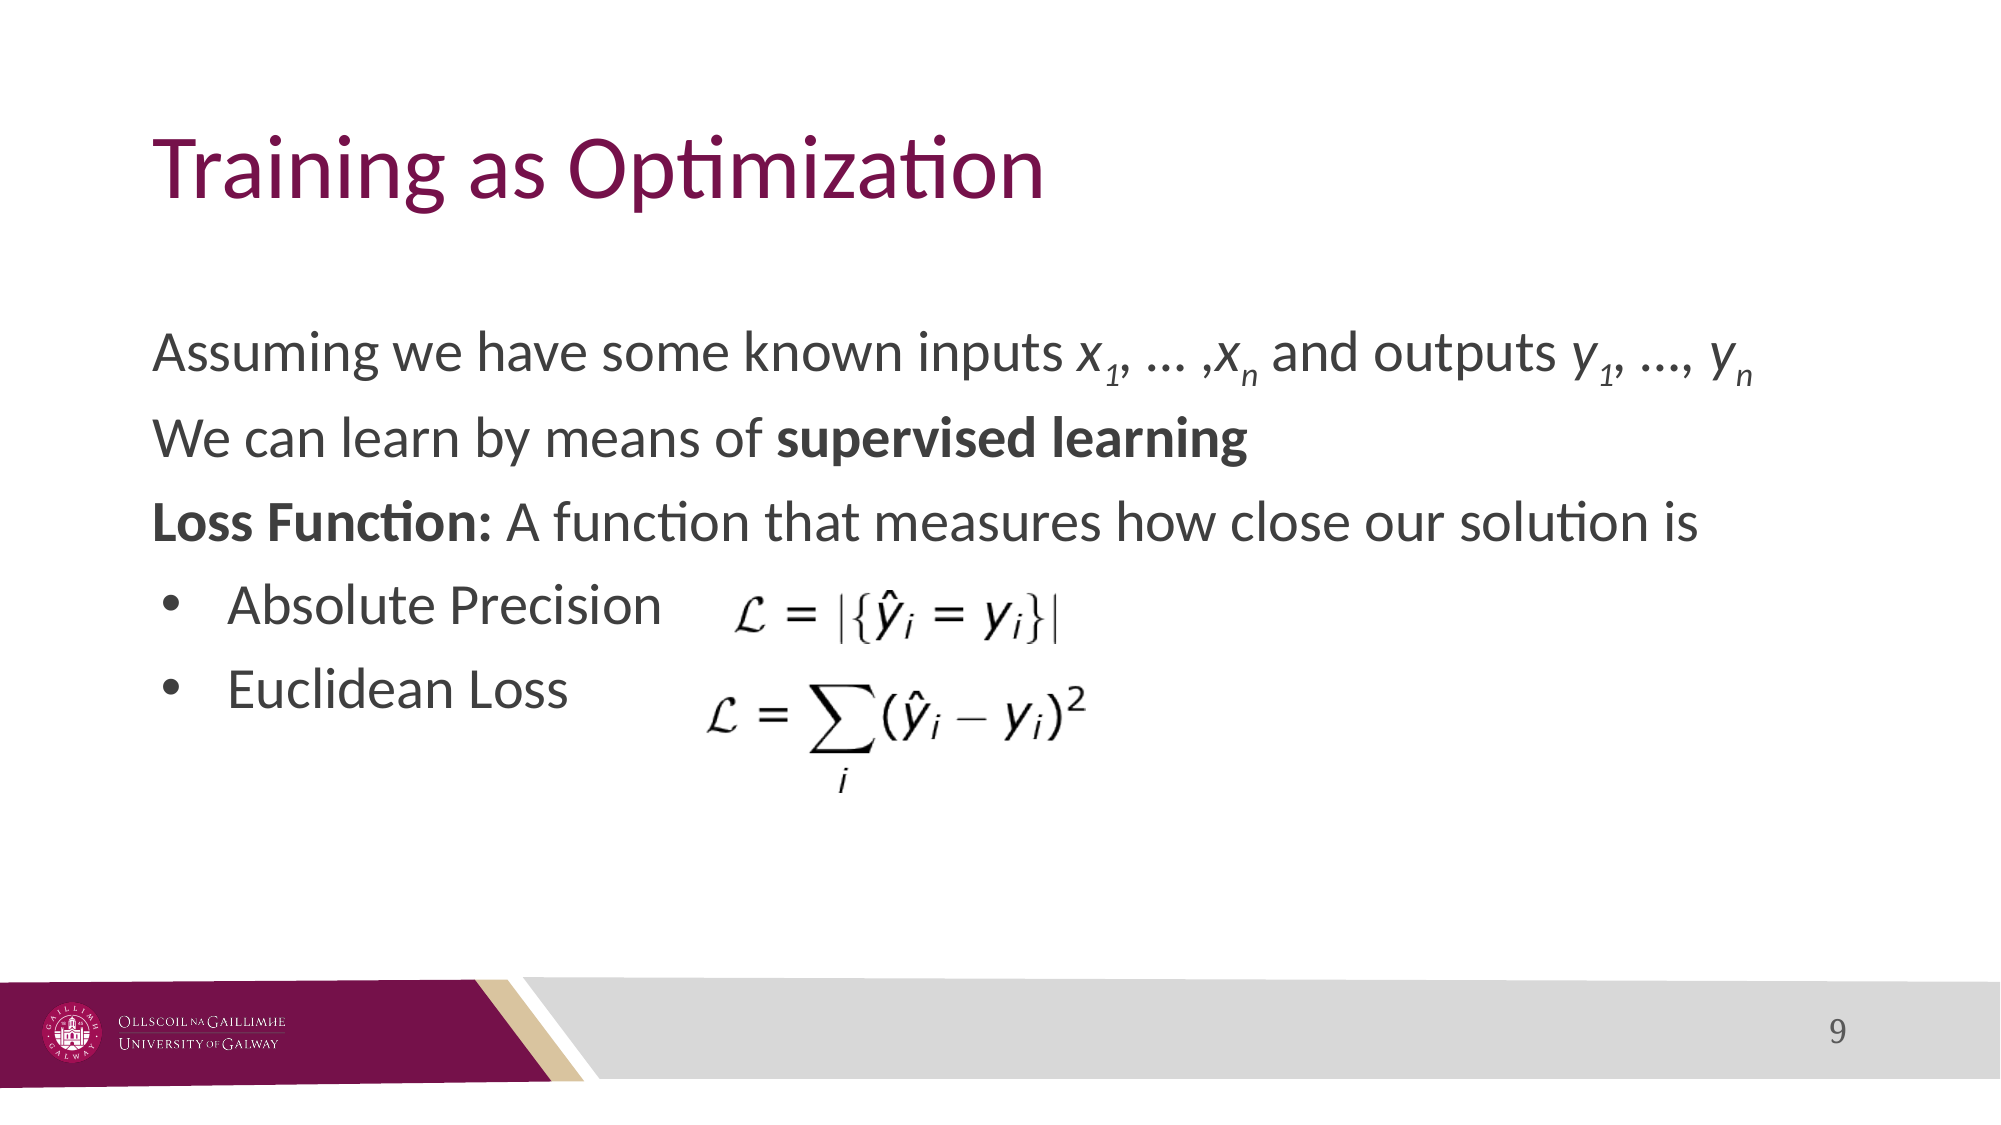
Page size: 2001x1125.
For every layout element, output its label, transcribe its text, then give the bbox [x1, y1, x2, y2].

picture [42, 1002, 285, 1063]
picture [733, 590, 1058, 644]
list Assuming we have some known inputs x1, … ,xn and outputs y1, …, yn We can learn by means of supervised learning Loss Function: A function that measures how close our solution is Absolute Precision Euclidean Loss [137, 299, 1863, 925]
picture [705, 683, 1086, 794]
footer ‹#› [1187, 1002, 1863, 1063]
title Training as Optimization [137, 59, 1863, 278]
